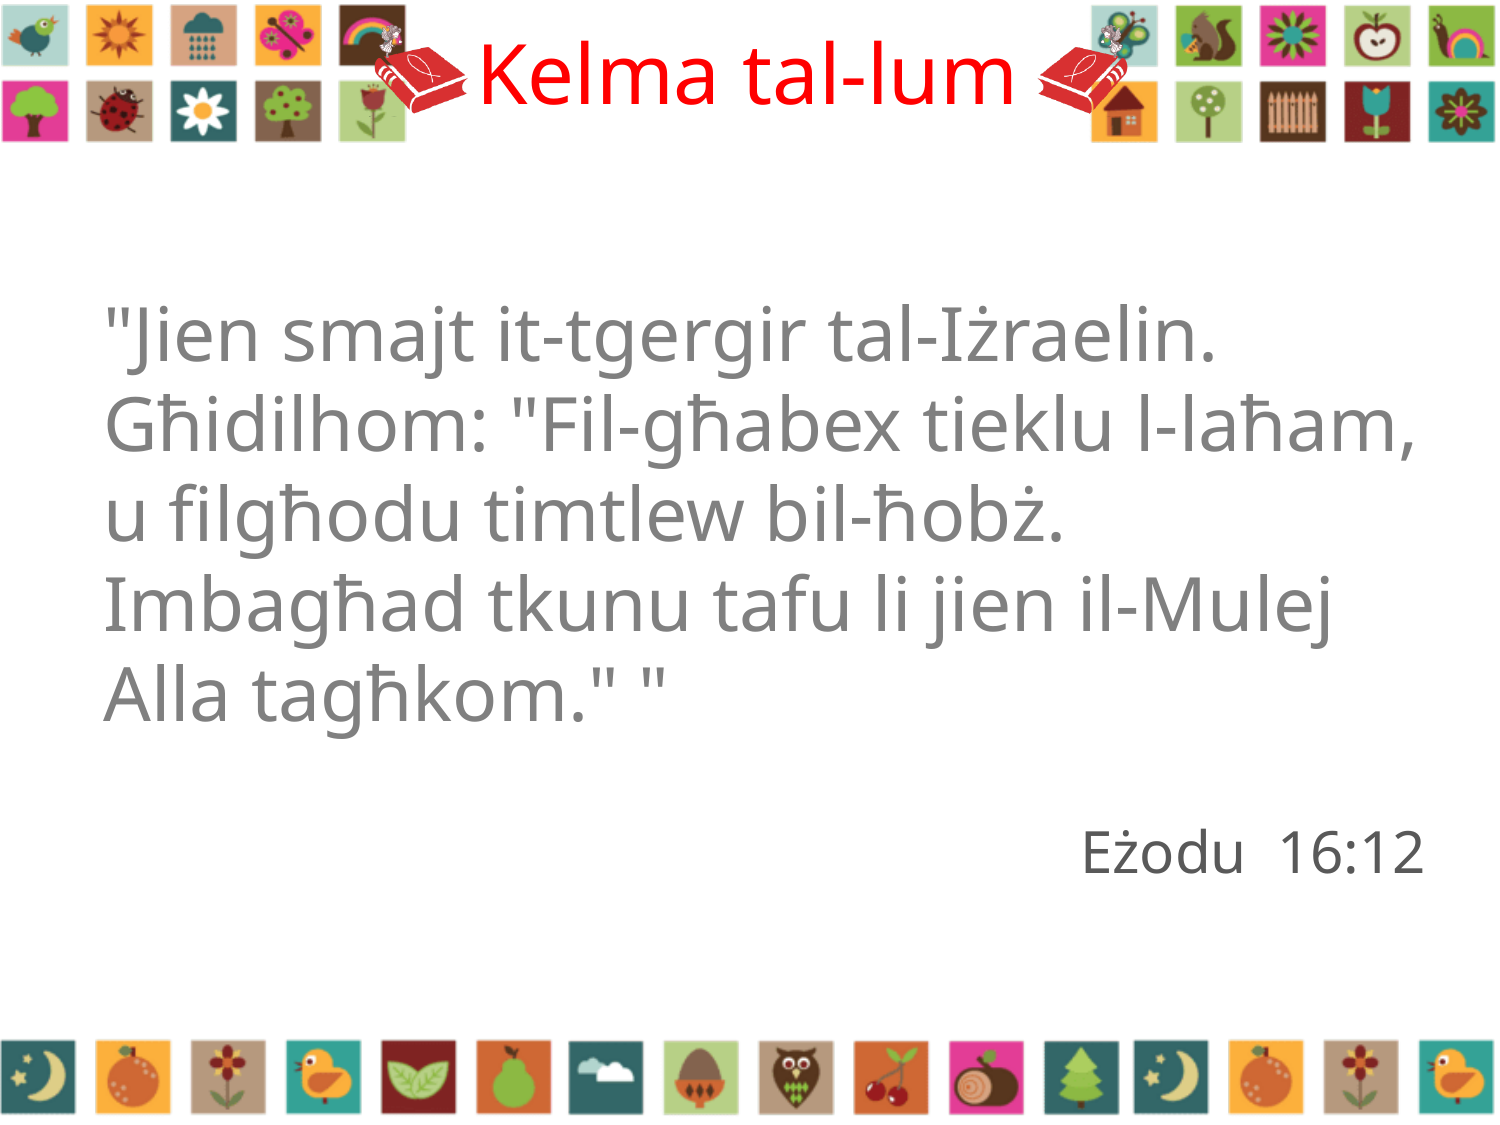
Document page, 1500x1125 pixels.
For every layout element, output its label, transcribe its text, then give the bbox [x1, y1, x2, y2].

text_box "Jien smajt it-tgergir tal-Iżraelin. Għidilhom: "Fil-għabex tieklu l-laħam, u filgħodu timtlew bil-ħobż. Imbagħad tkunu tafu li jien il-Mulej Alla tagħkom." " [88, 278, 1436, 744]
picture [1005, 3, 1500, 150]
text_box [0, 1028, 1500, 1118]
text_box Eżodu 16:12 [808, 807, 1441, 893]
text_box Kelma tal-lum [425, 13, 1078, 129]
picture [0, 3, 500, 150]
